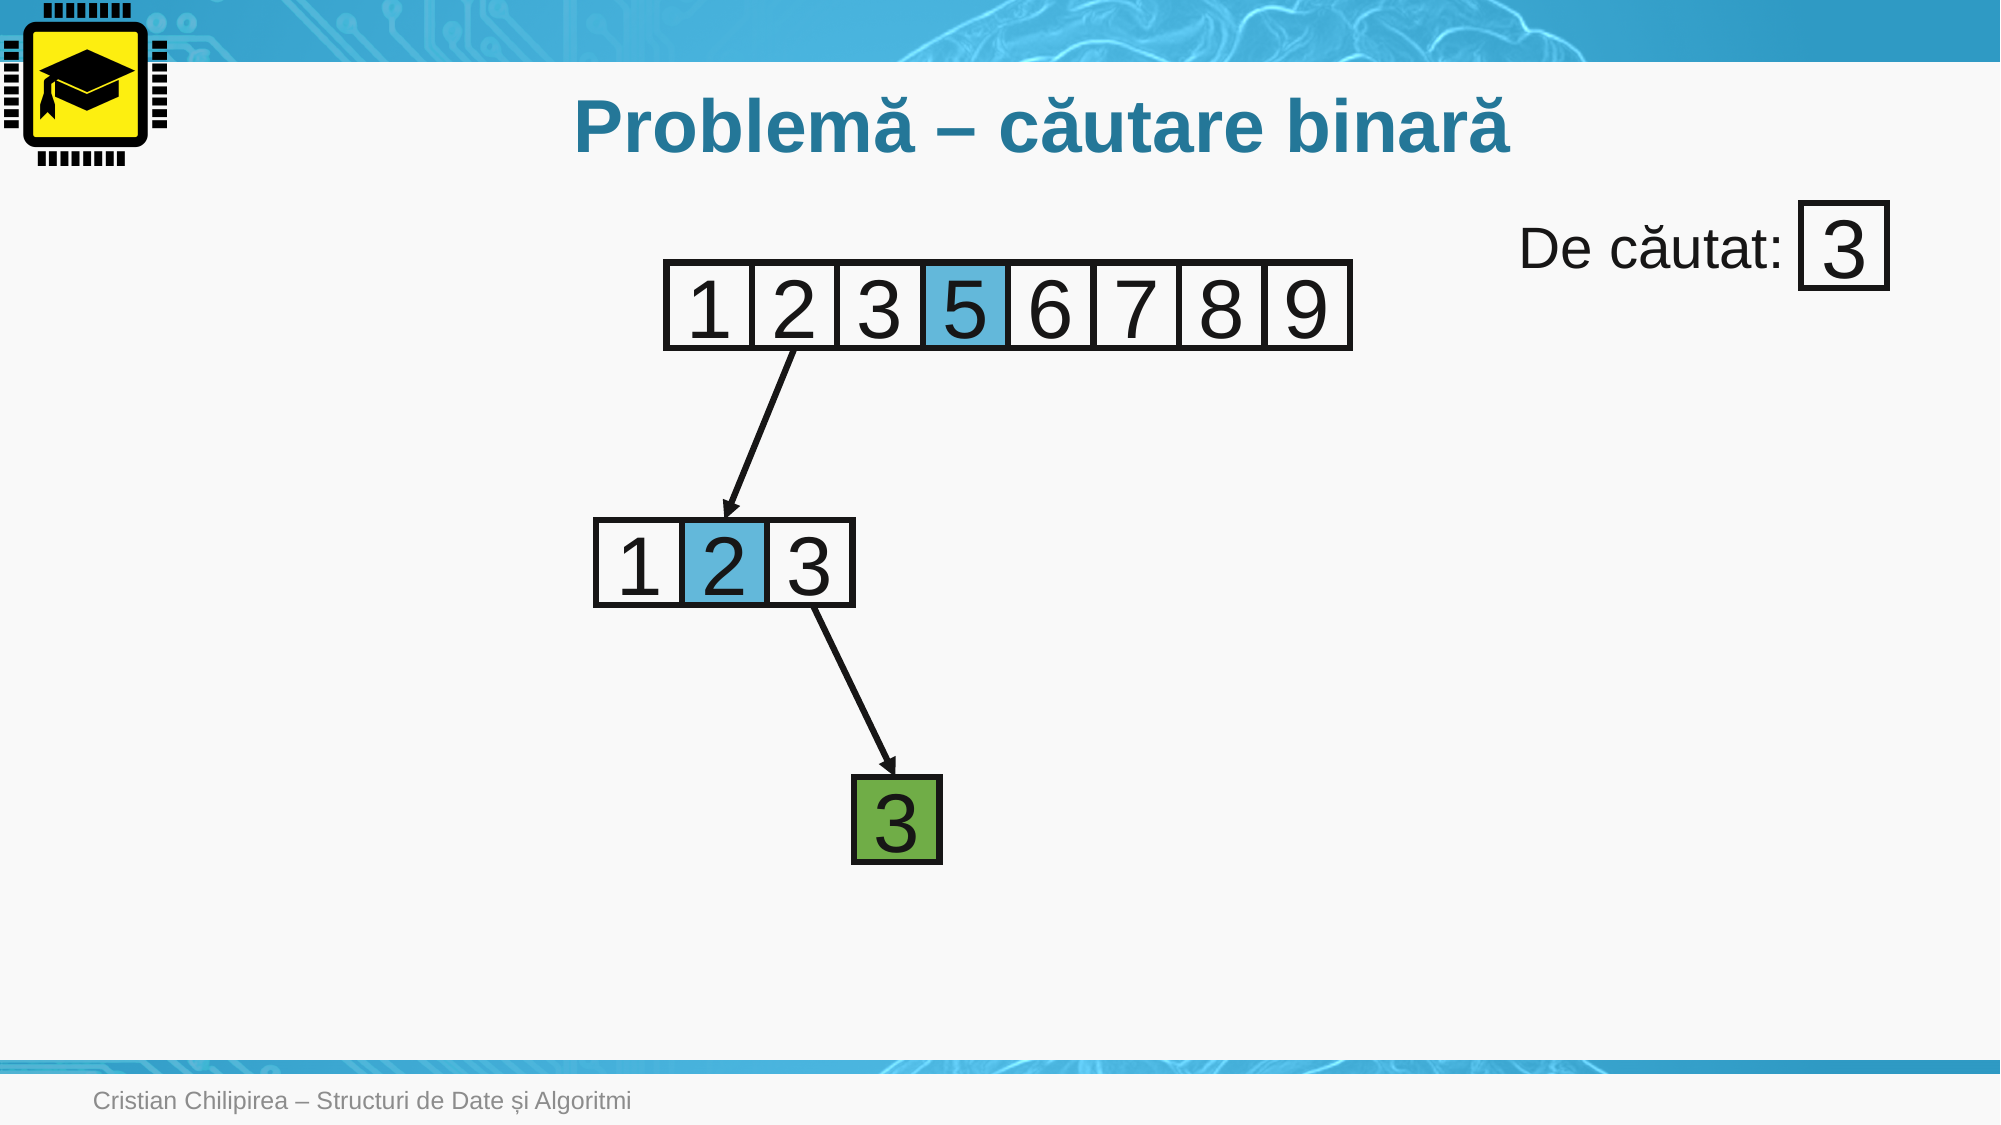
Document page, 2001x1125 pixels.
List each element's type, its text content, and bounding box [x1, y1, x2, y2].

text_box 2 [681, 519, 766, 606]
text_box 3 [1800, 202, 1888, 289]
picture [0, 1060, 2000, 1074]
text_box 5 [922, 262, 1007, 349]
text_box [812, 605, 896, 777]
text_box 2 [751, 261, 836, 349]
text_box 6 [1007, 262, 1092, 349]
title Problemă – căutare binară [170, 76, 1915, 180]
text_box 7 [1092, 262, 1178, 349]
text_box 3 [853, 776, 941, 863]
text_box 3 [766, 519, 854, 606]
text_box 8 [1178, 262, 1263, 349]
text_box 1 [665, 261, 751, 349]
picture [0, 0, 2000, 166]
text_box 1 [595, 519, 681, 606]
text_box 3 [836, 261, 924, 349]
text_box 9 [1263, 262, 1351, 349]
footer Cristian Chilipirea – Structuri de Date și Algoritmi [77, 1073, 1338, 1125]
text_box De căutat: [1503, 202, 1800, 288]
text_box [724, 348, 795, 520]
